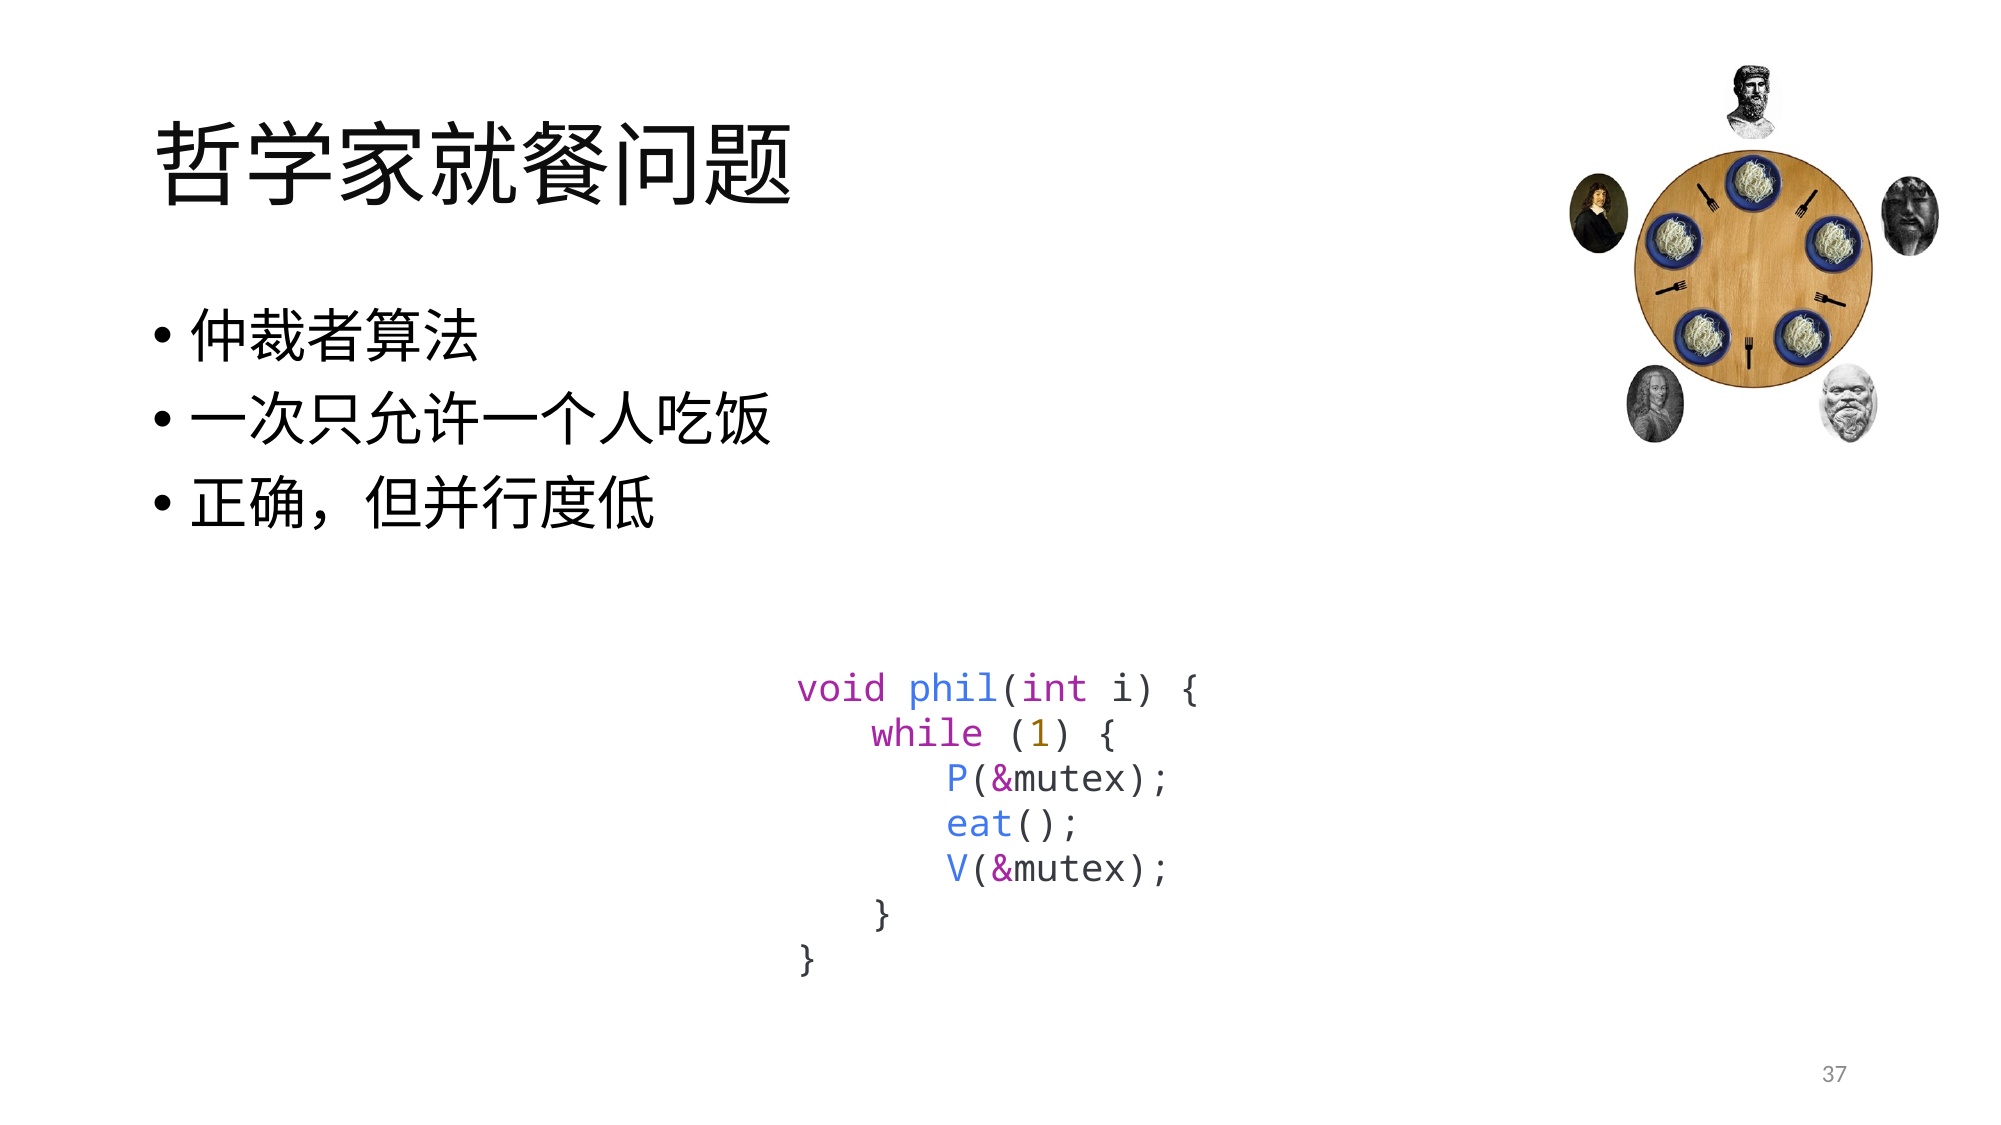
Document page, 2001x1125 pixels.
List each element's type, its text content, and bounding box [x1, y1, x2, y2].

picture [1567, 59, 1939, 445]
text_box void phil(int i) { while (1) { P(&mutex); eat(); V(&mutex); } } [781, 656, 1219, 987]
slide_number 37 [1412, 1042, 1863, 1103]
list 仲裁者算法 一次只允许一个人吃饭 正确，但并行度低 [137, 299, 1567, 1014]
title 哲学家就餐问题 [137, 59, 1567, 278]
